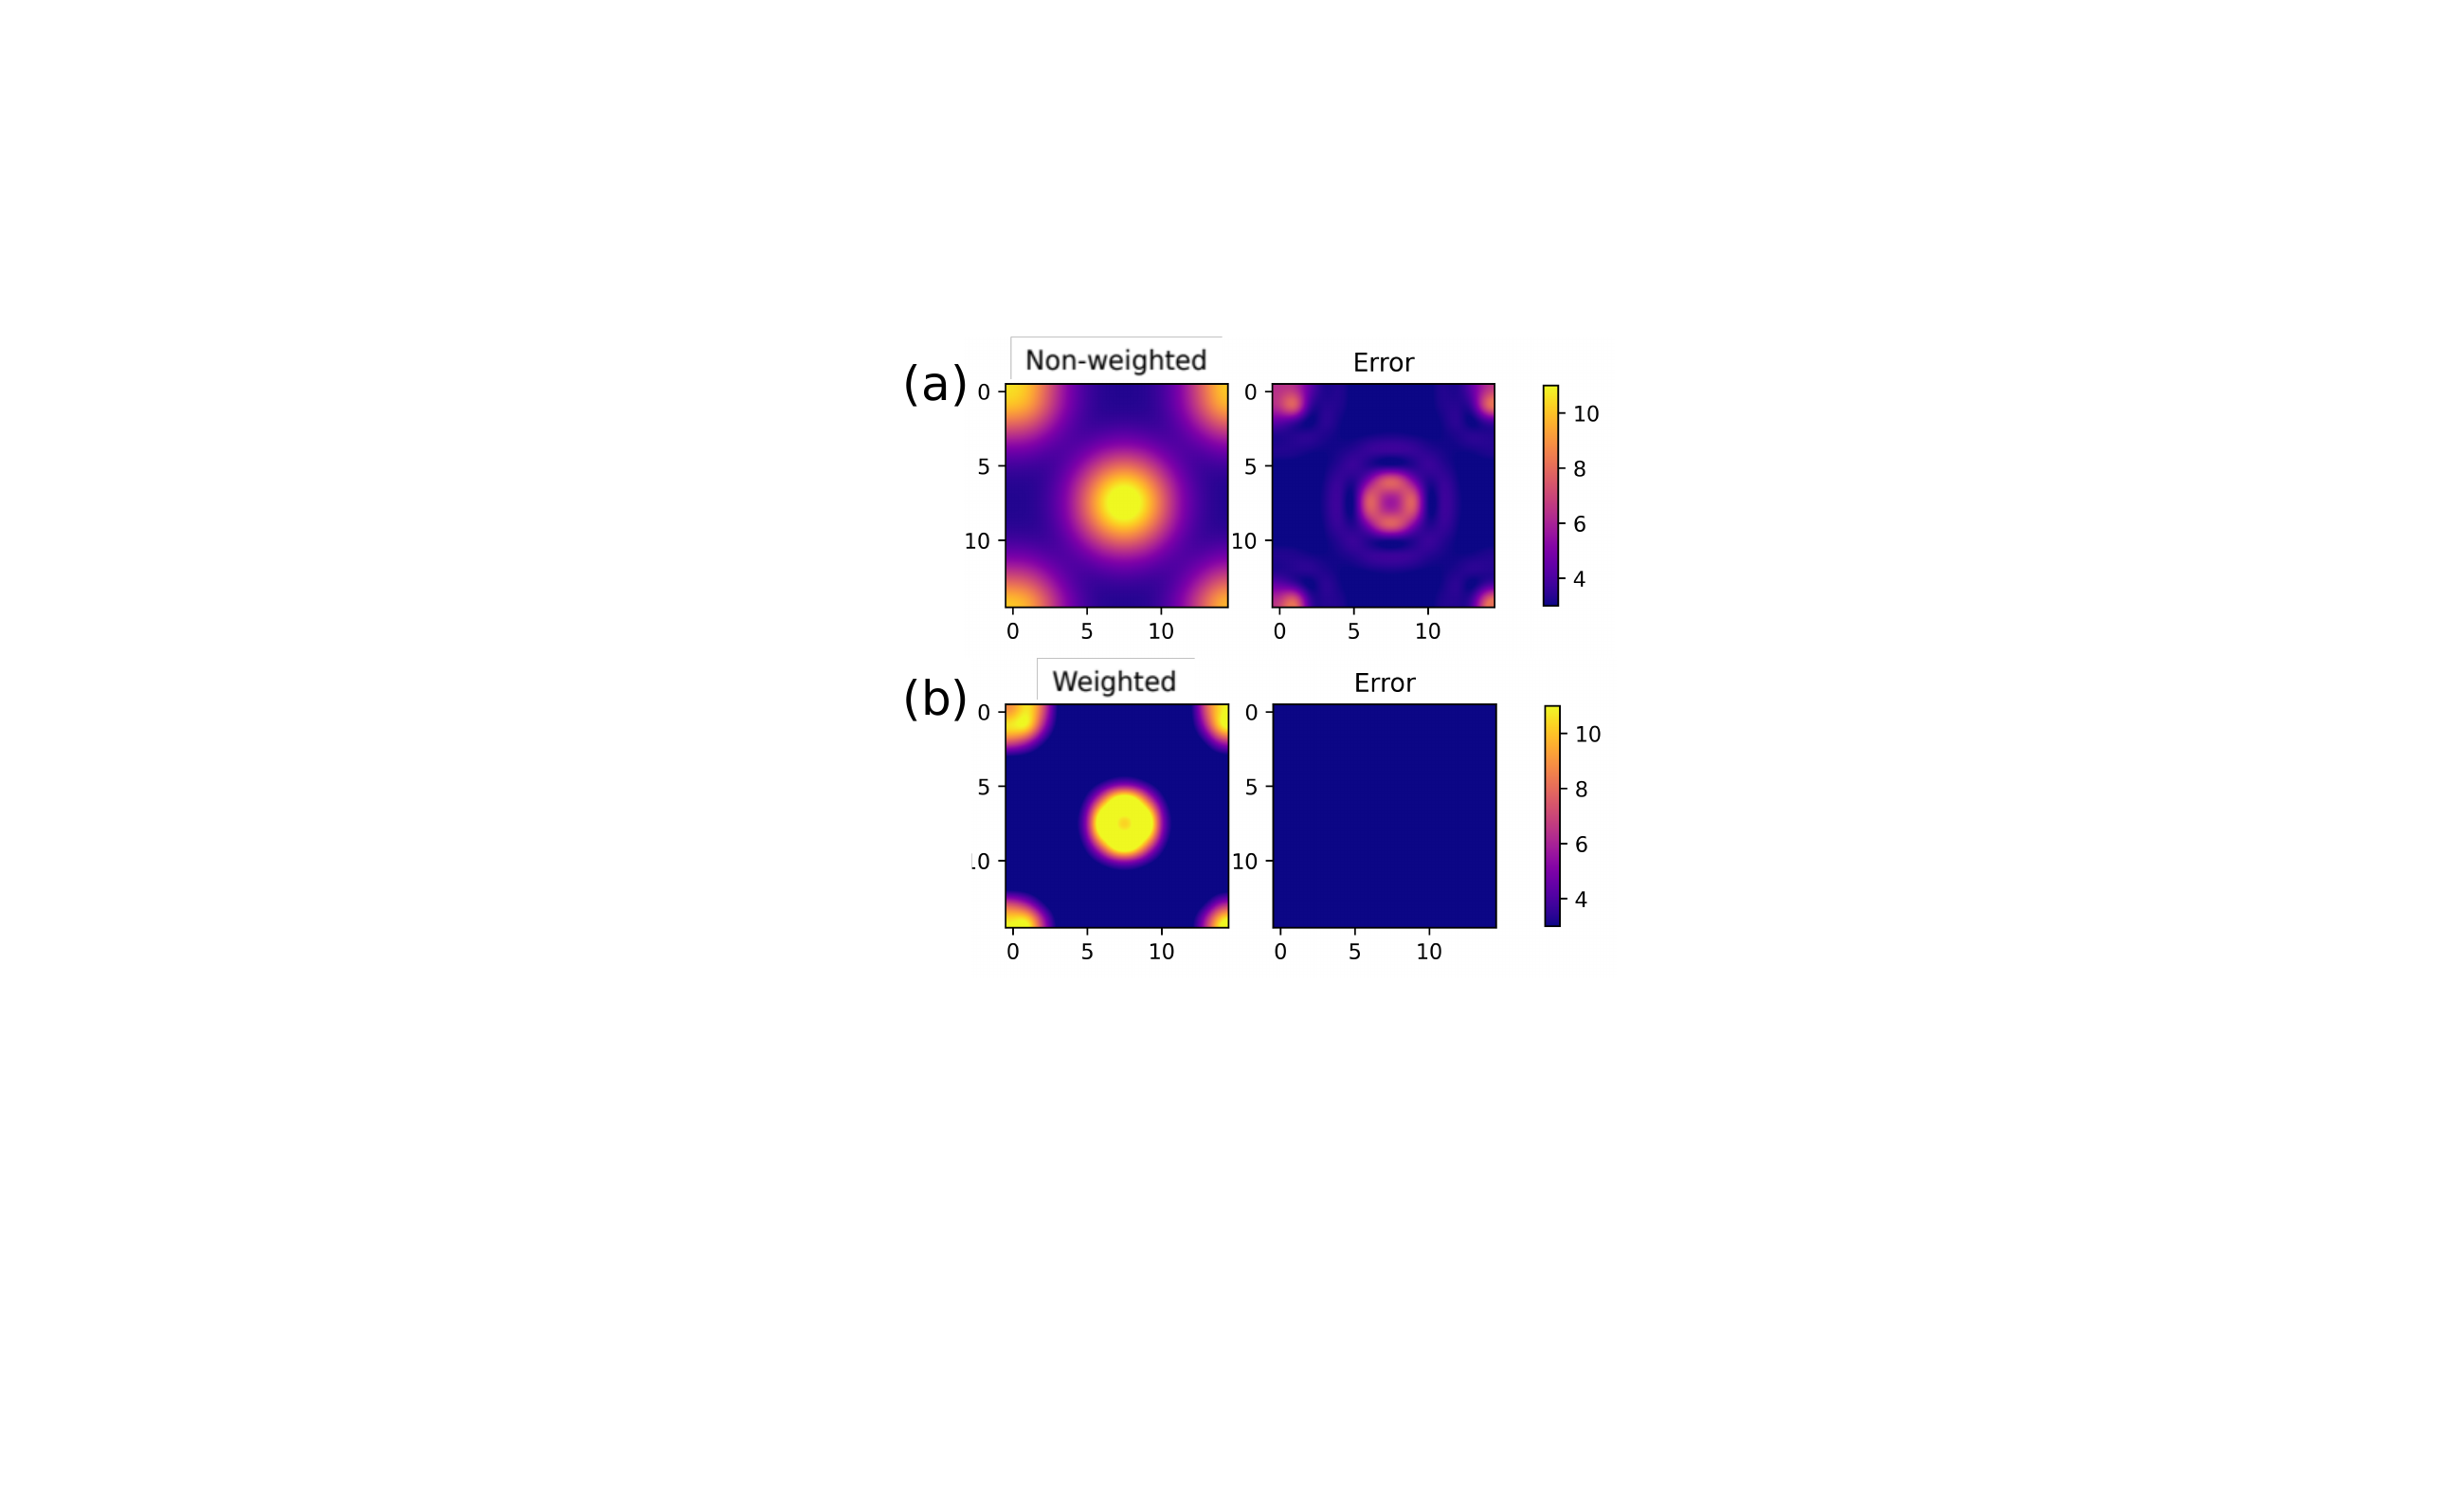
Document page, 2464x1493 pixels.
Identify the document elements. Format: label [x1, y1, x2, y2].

text_box [776, 303, 1687, 1027]
